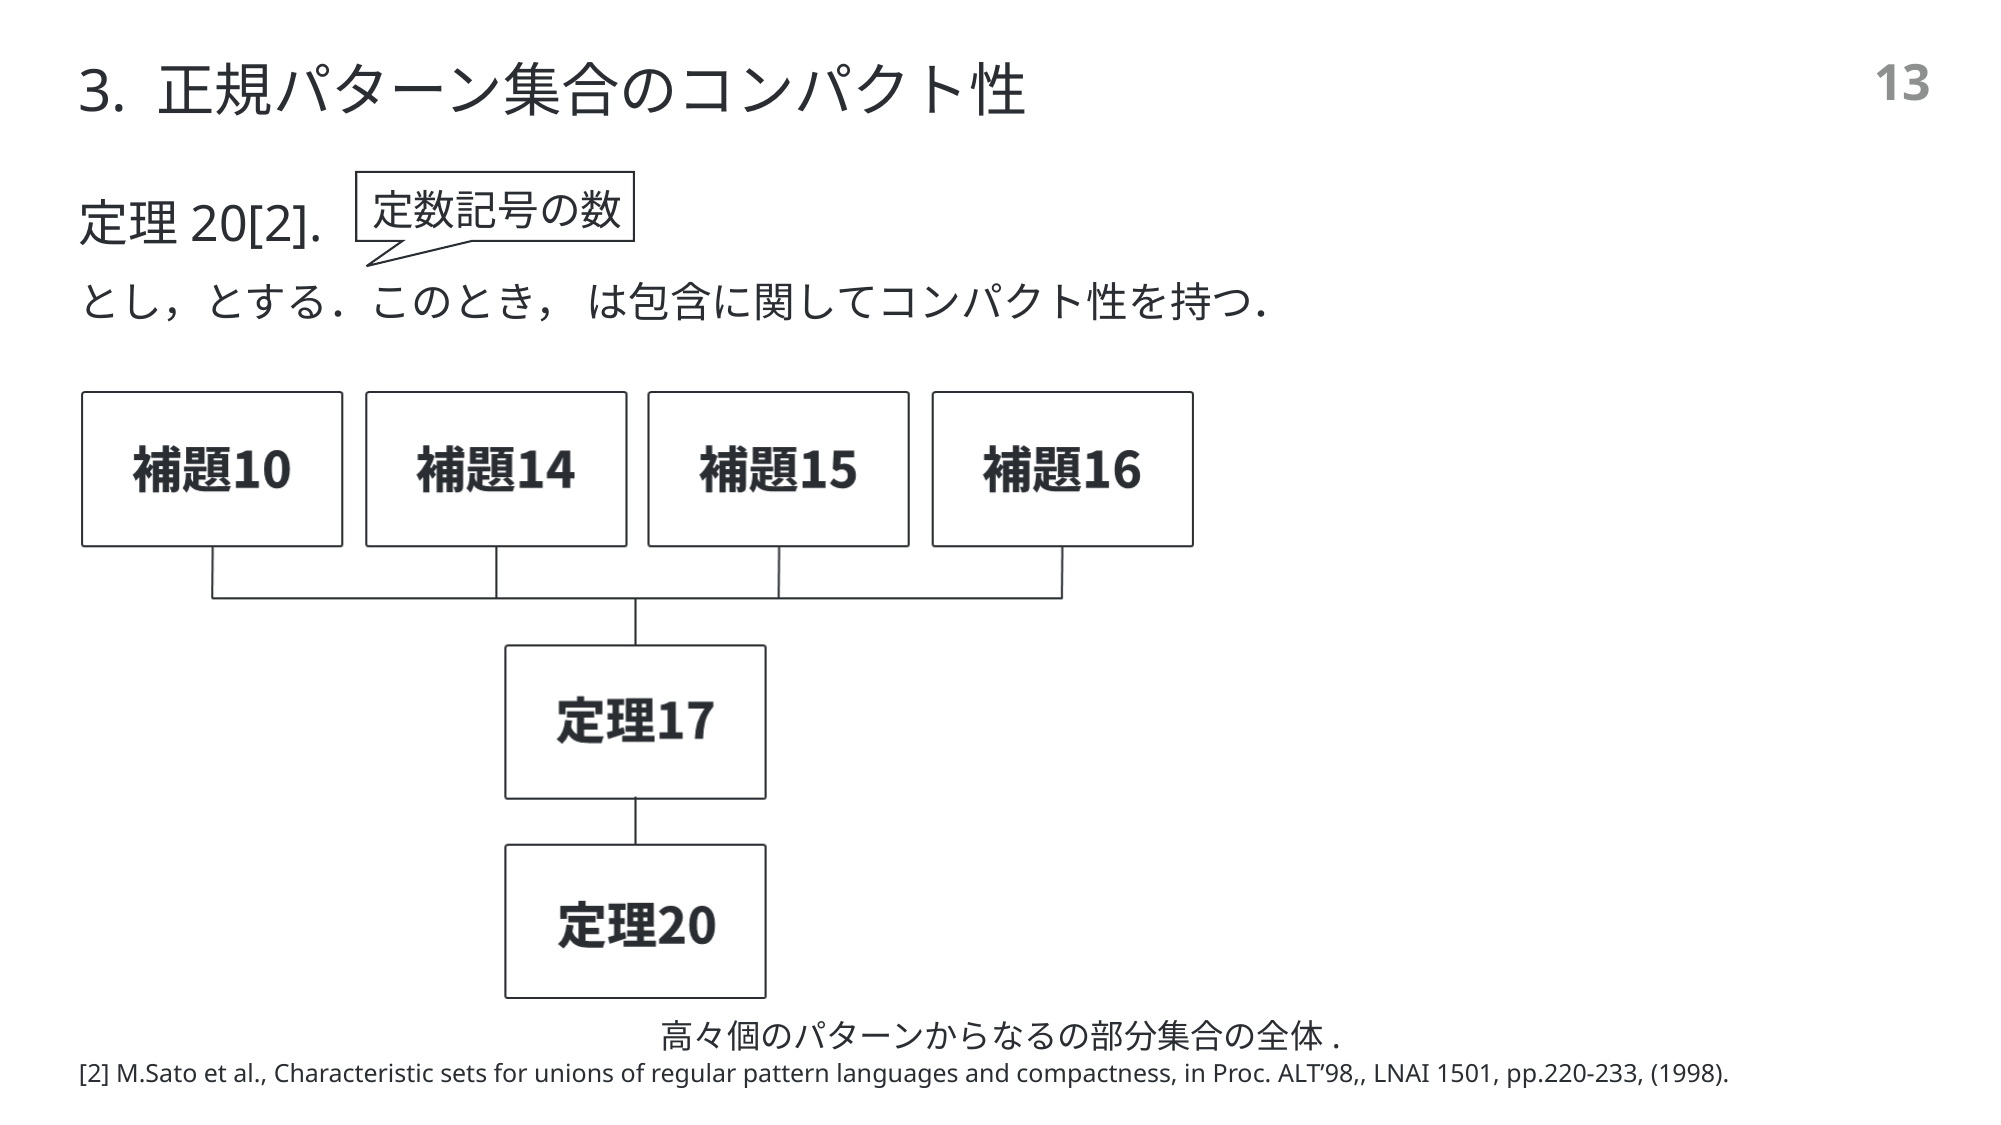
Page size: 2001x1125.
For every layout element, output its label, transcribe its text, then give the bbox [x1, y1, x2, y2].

text_box [2] M.Sato et al., Characteristic sets for unions of regular pattern languages and compactness, in Proc. ALT’98,, LNAI 1501, pp.220-233, (1998). [78, 1057, 1916, 1088]
text_box [355, 170, 635, 268]
slide_number 13 [1850, 42, 1954, 132]
picture [0, 391, 1296, 999]
title 3. 正規パターン集合のコンパクト性 [78, 42, 1850, 132]
